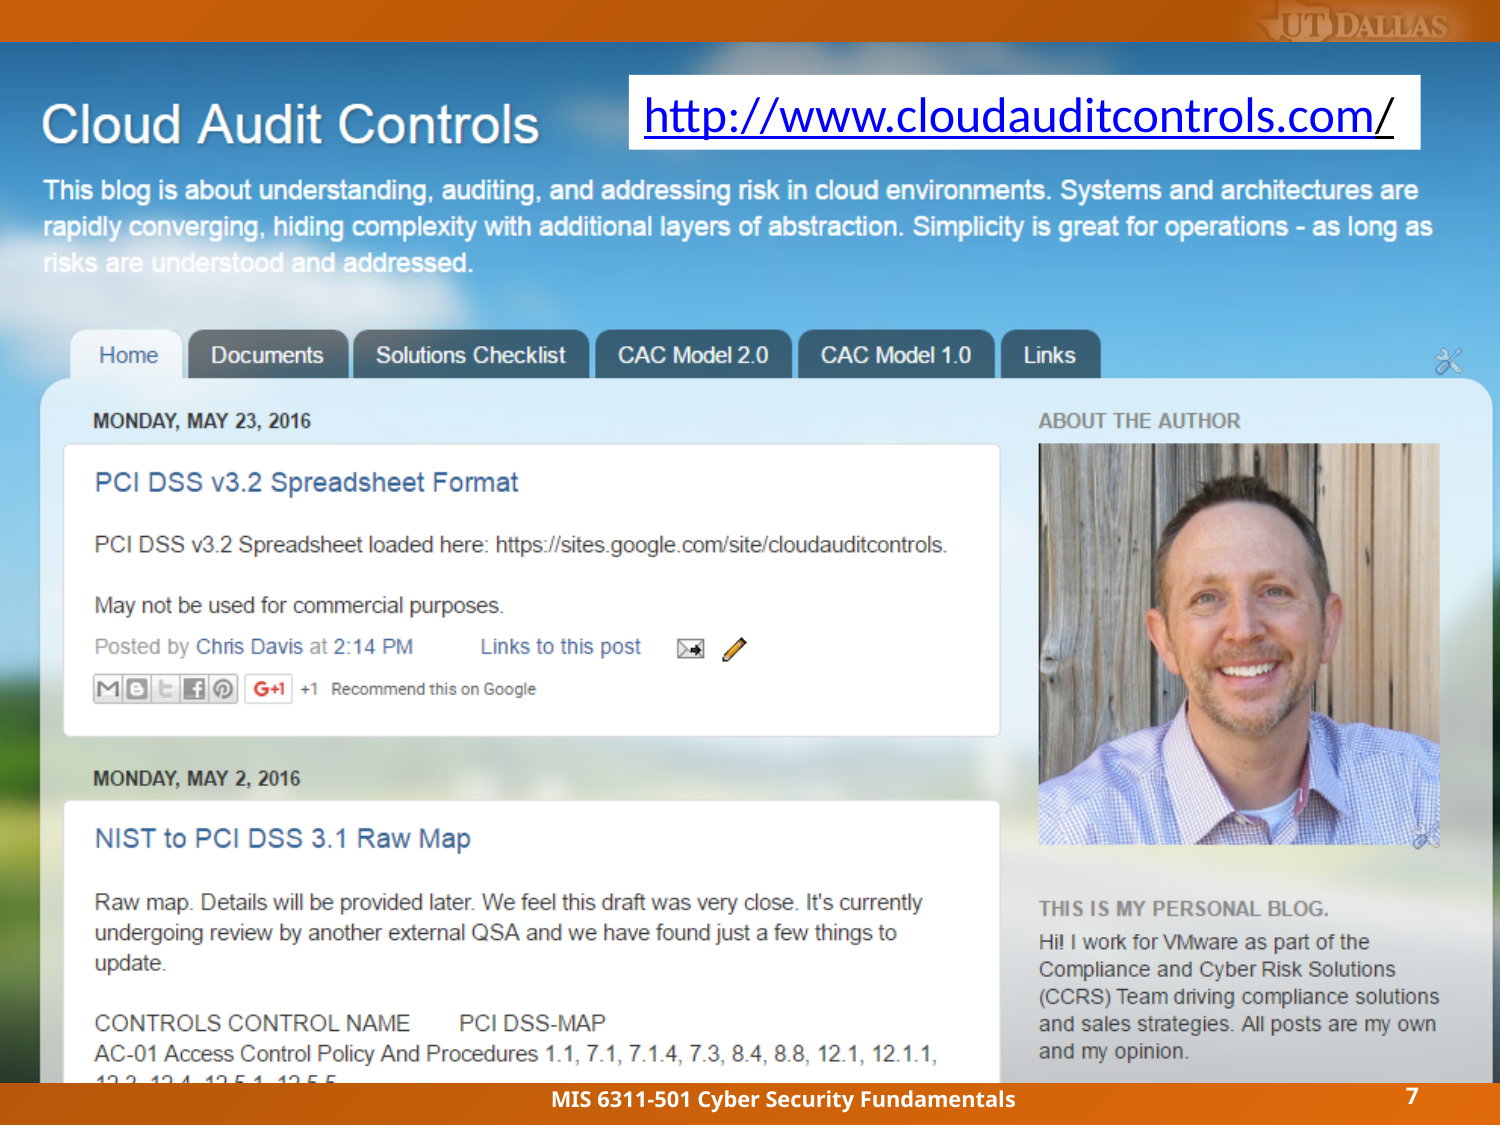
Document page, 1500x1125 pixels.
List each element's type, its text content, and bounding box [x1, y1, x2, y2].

slide_number 7 [1350, 1090, 1475, 1120]
picture [0, 0, 1500, 1083]
